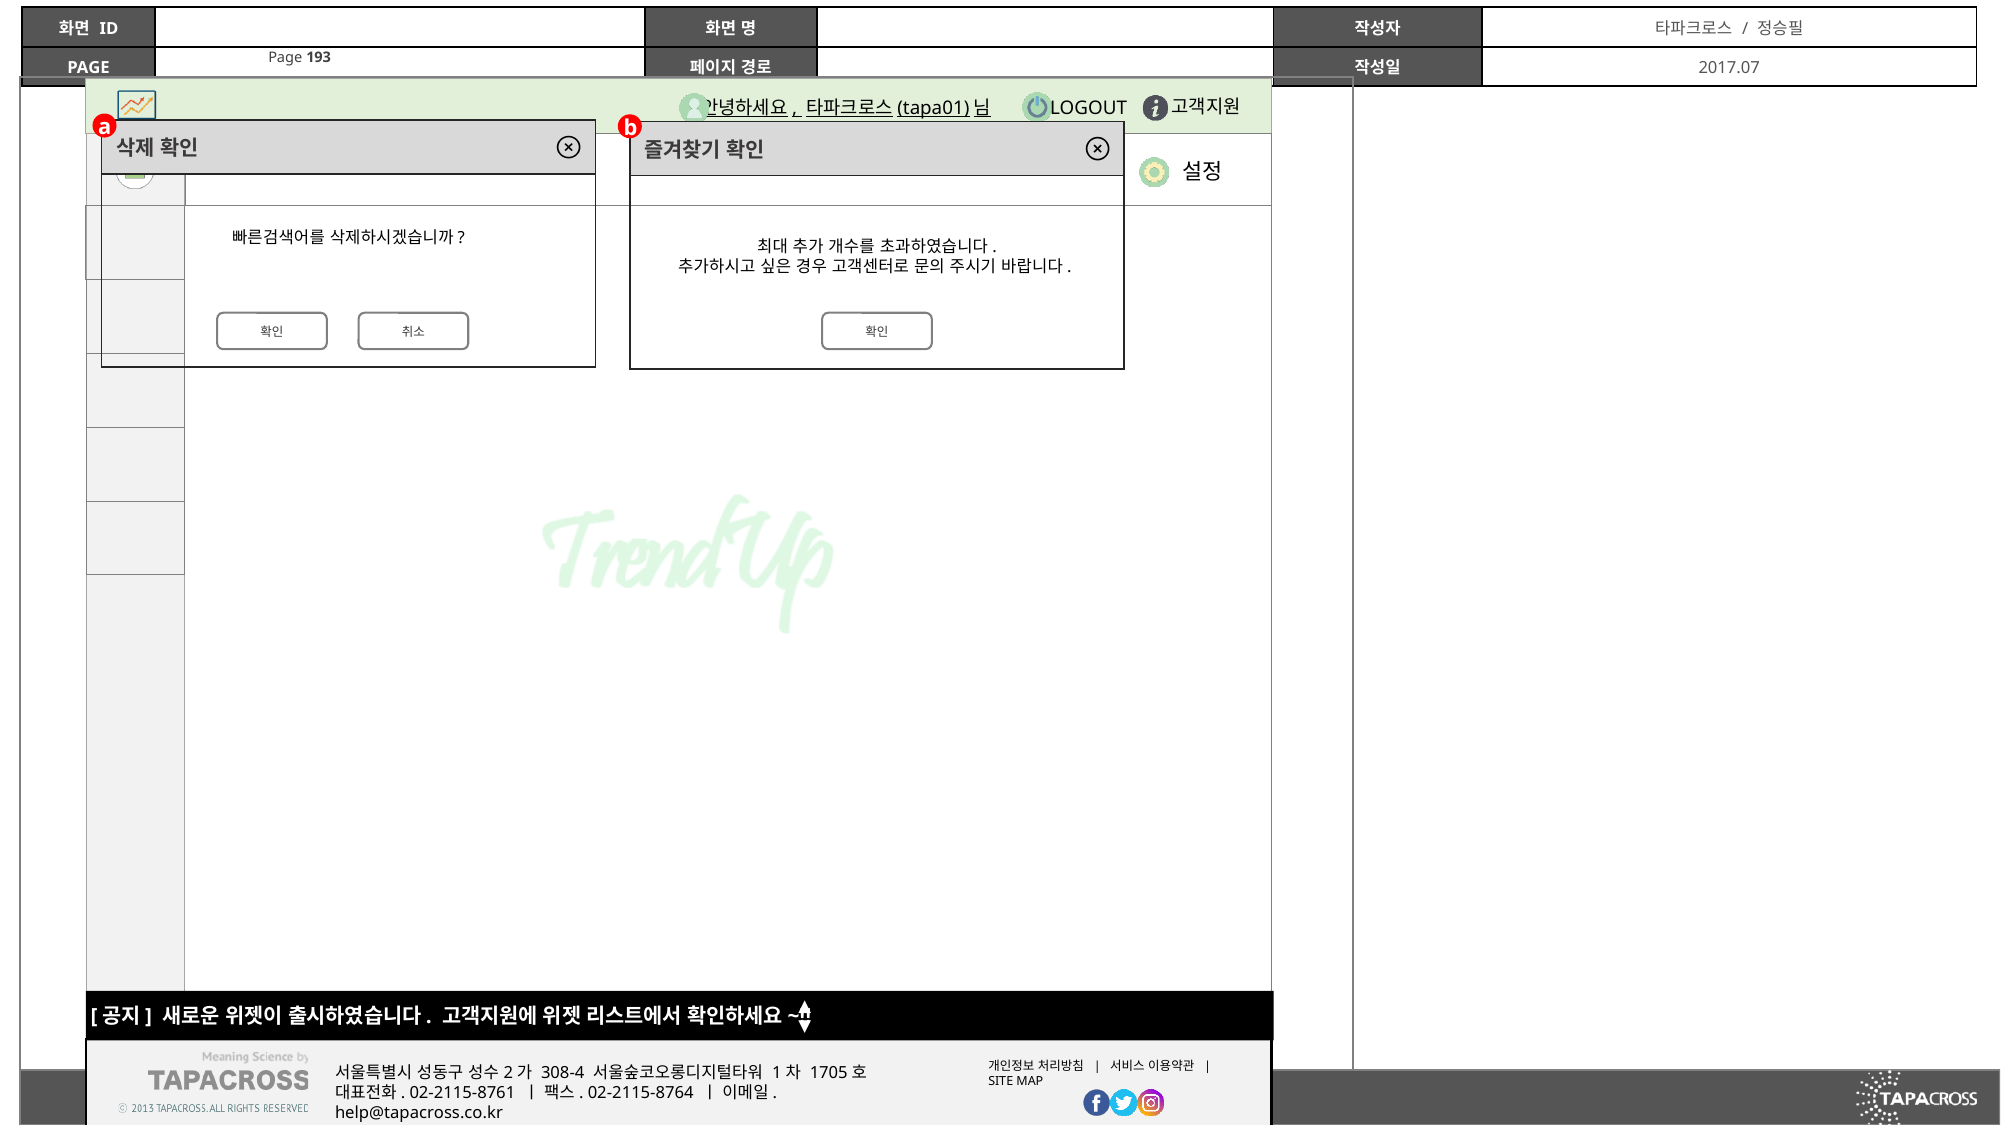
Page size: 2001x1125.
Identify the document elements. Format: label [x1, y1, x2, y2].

picture [1855, 1064, 1977, 1125]
picture [118, 1052, 309, 1115]
picture [679, 93, 709, 121]
text_box [91, 112, 596, 368]
picture [1022, 92, 1052, 121]
picture [1083, 1089, 1164, 1116]
text_box [616, 113, 1125, 369]
picture [111, 82, 164, 119]
picture [1139, 157, 1169, 187]
picture [1139, 92, 1170, 123]
